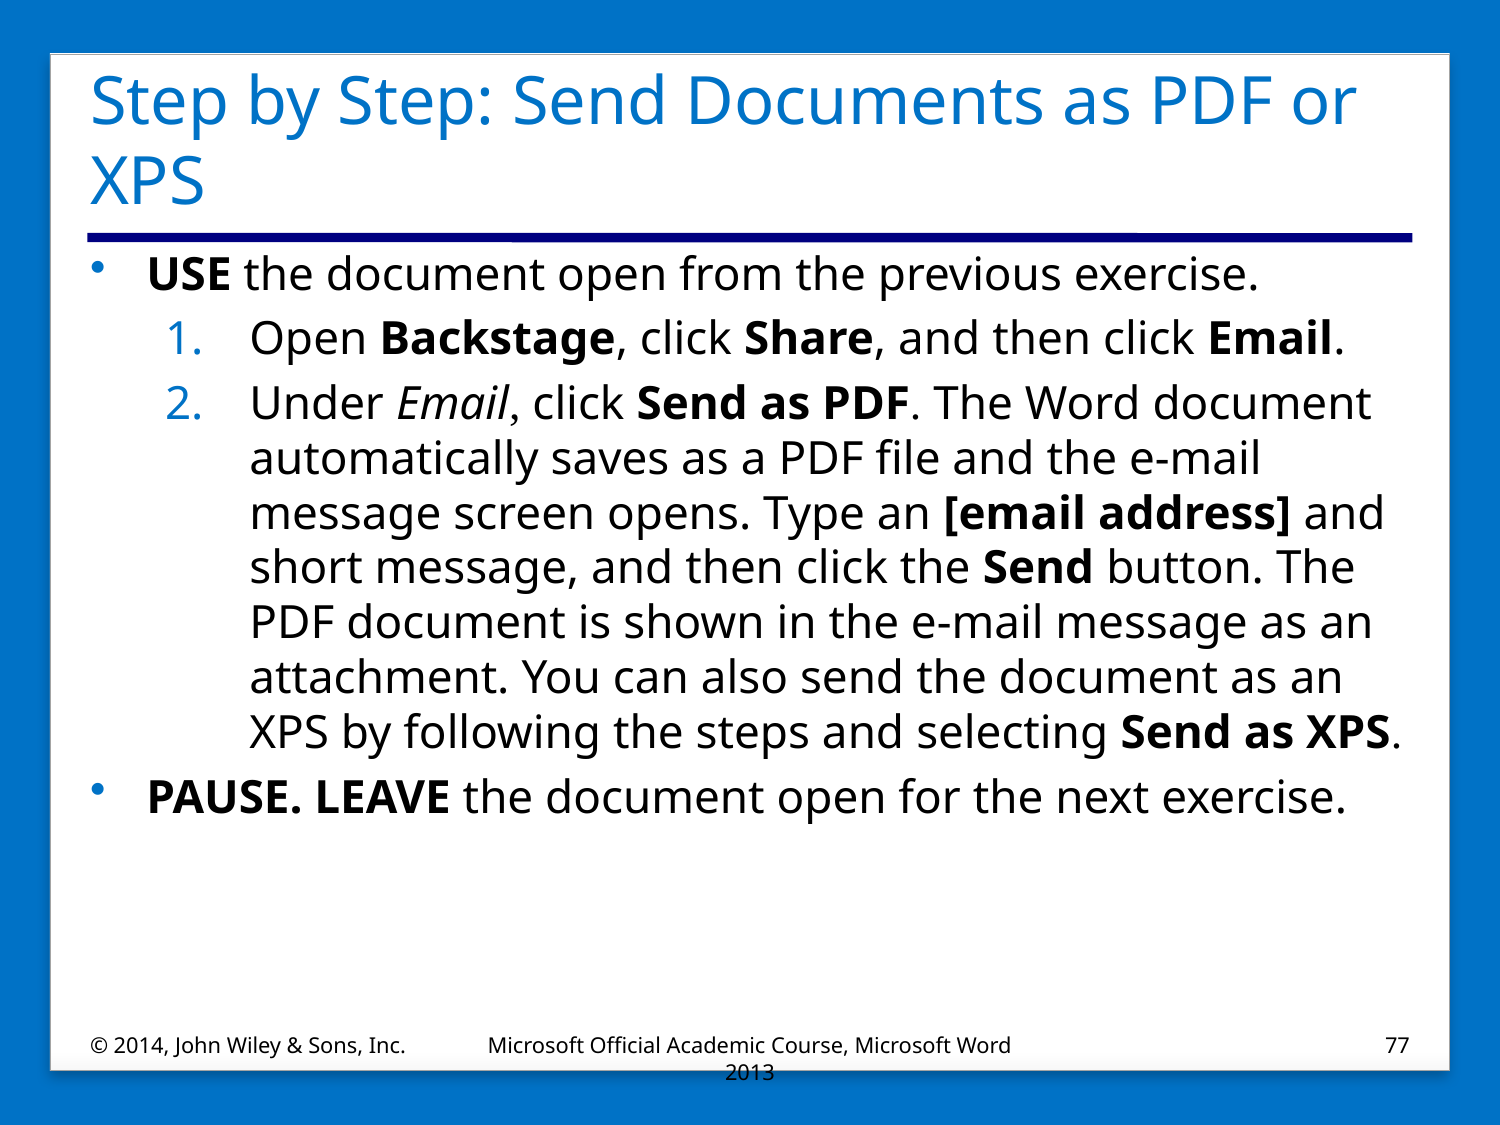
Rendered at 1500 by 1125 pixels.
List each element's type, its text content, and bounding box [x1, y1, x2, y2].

slide_number © 2014, John Wiley & Sons, Inc. [74, 1024, 426, 1103]
footer Microsoft Official Academic Course, Microsoft Word 2013 [449, 1024, 1051, 1103]
list USE the document open from the previous exercise. Open Backstage, click Share, and then click Email. Under Email, click Send as PDF. The Word document automatically saves as a PDF file and the e-mail message screen opens. Type an [email address] and short message, and then click the Send button. The PDF document is shown in the e-mail message as an attachment. You can also send the document as an XPS by following the steps and selecting Send as XPS. PAUSE. LEAVE the document open for the next exercise. [75, 237, 1425, 1063]
slide_number 77 [1074, 1024, 1426, 1103]
title Step by Step: Send Documents as PDF or XPS [74, 74, 1426, 226]
